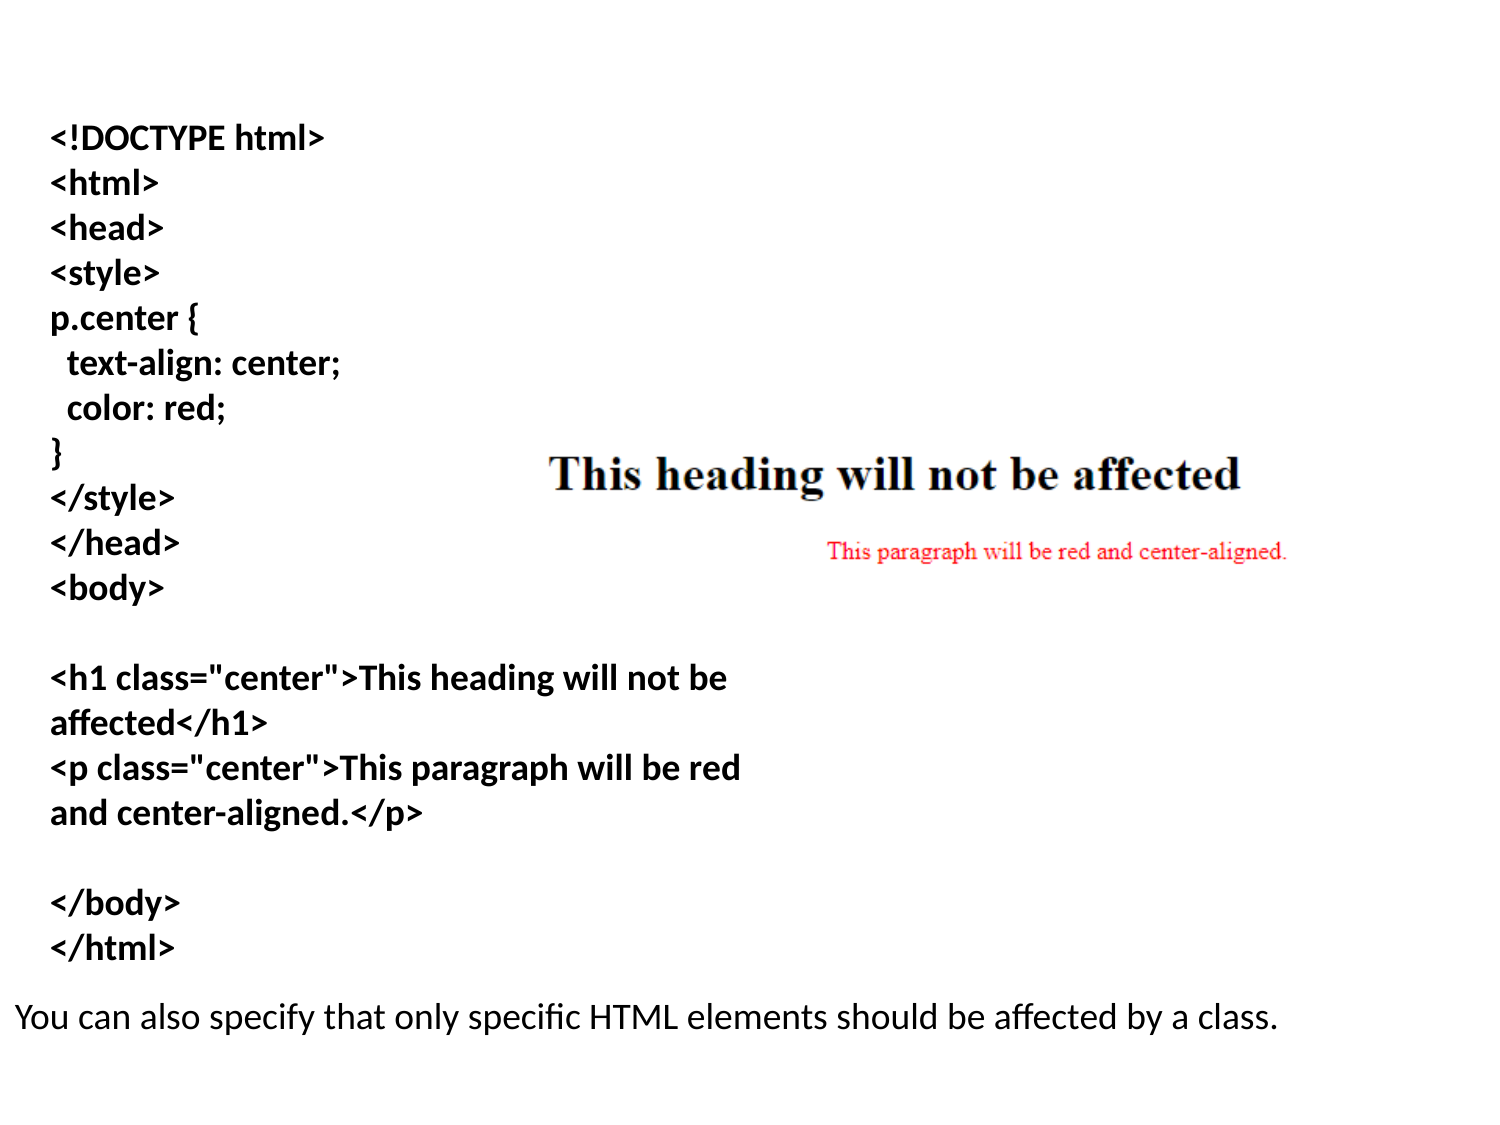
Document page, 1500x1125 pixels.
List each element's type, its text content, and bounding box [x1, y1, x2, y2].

picture [540, 421, 1500, 638]
text_box You can also specify that only specific HTML elements should be affected by a class. [0, 984, 1500, 1045]
text_box <!DOCTYPE html> <html> <head> <style> p.center { text-align: center; color: red; } </style> </head> <body> <h1 class="center">This heading will not be affected</h1> <p class="center">This paragraph will be red and center-aligned.</p> </body> </html> [35, 105, 786, 976]
